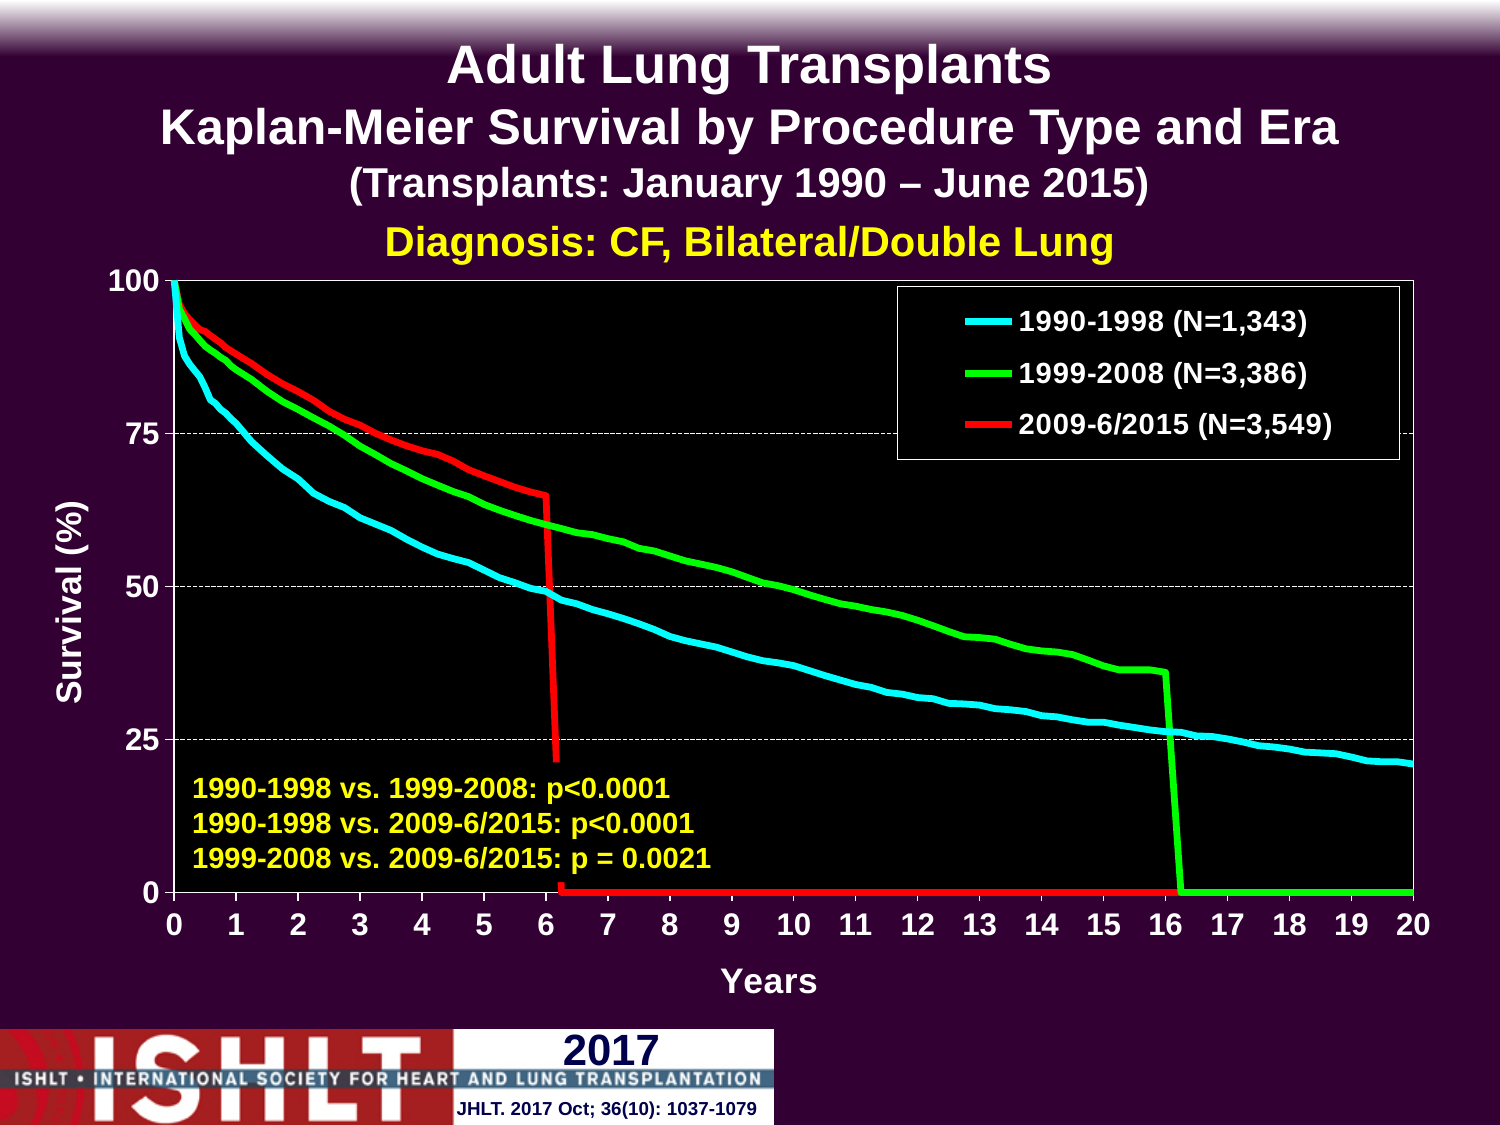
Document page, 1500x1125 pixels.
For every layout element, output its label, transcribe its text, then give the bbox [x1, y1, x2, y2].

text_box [0, 1013, 774, 1125]
text_box (Transplants: January 1990 – June 2015) [299, 147, 1200, 213]
chart [37, 262, 1451, 1013]
text_box Adult Lung Transplants Kaplan-Meier Survival by Procedure Type and Era Diagnosis: CF, Bilateral/Double Lung [0, 28, 1500, 266]
